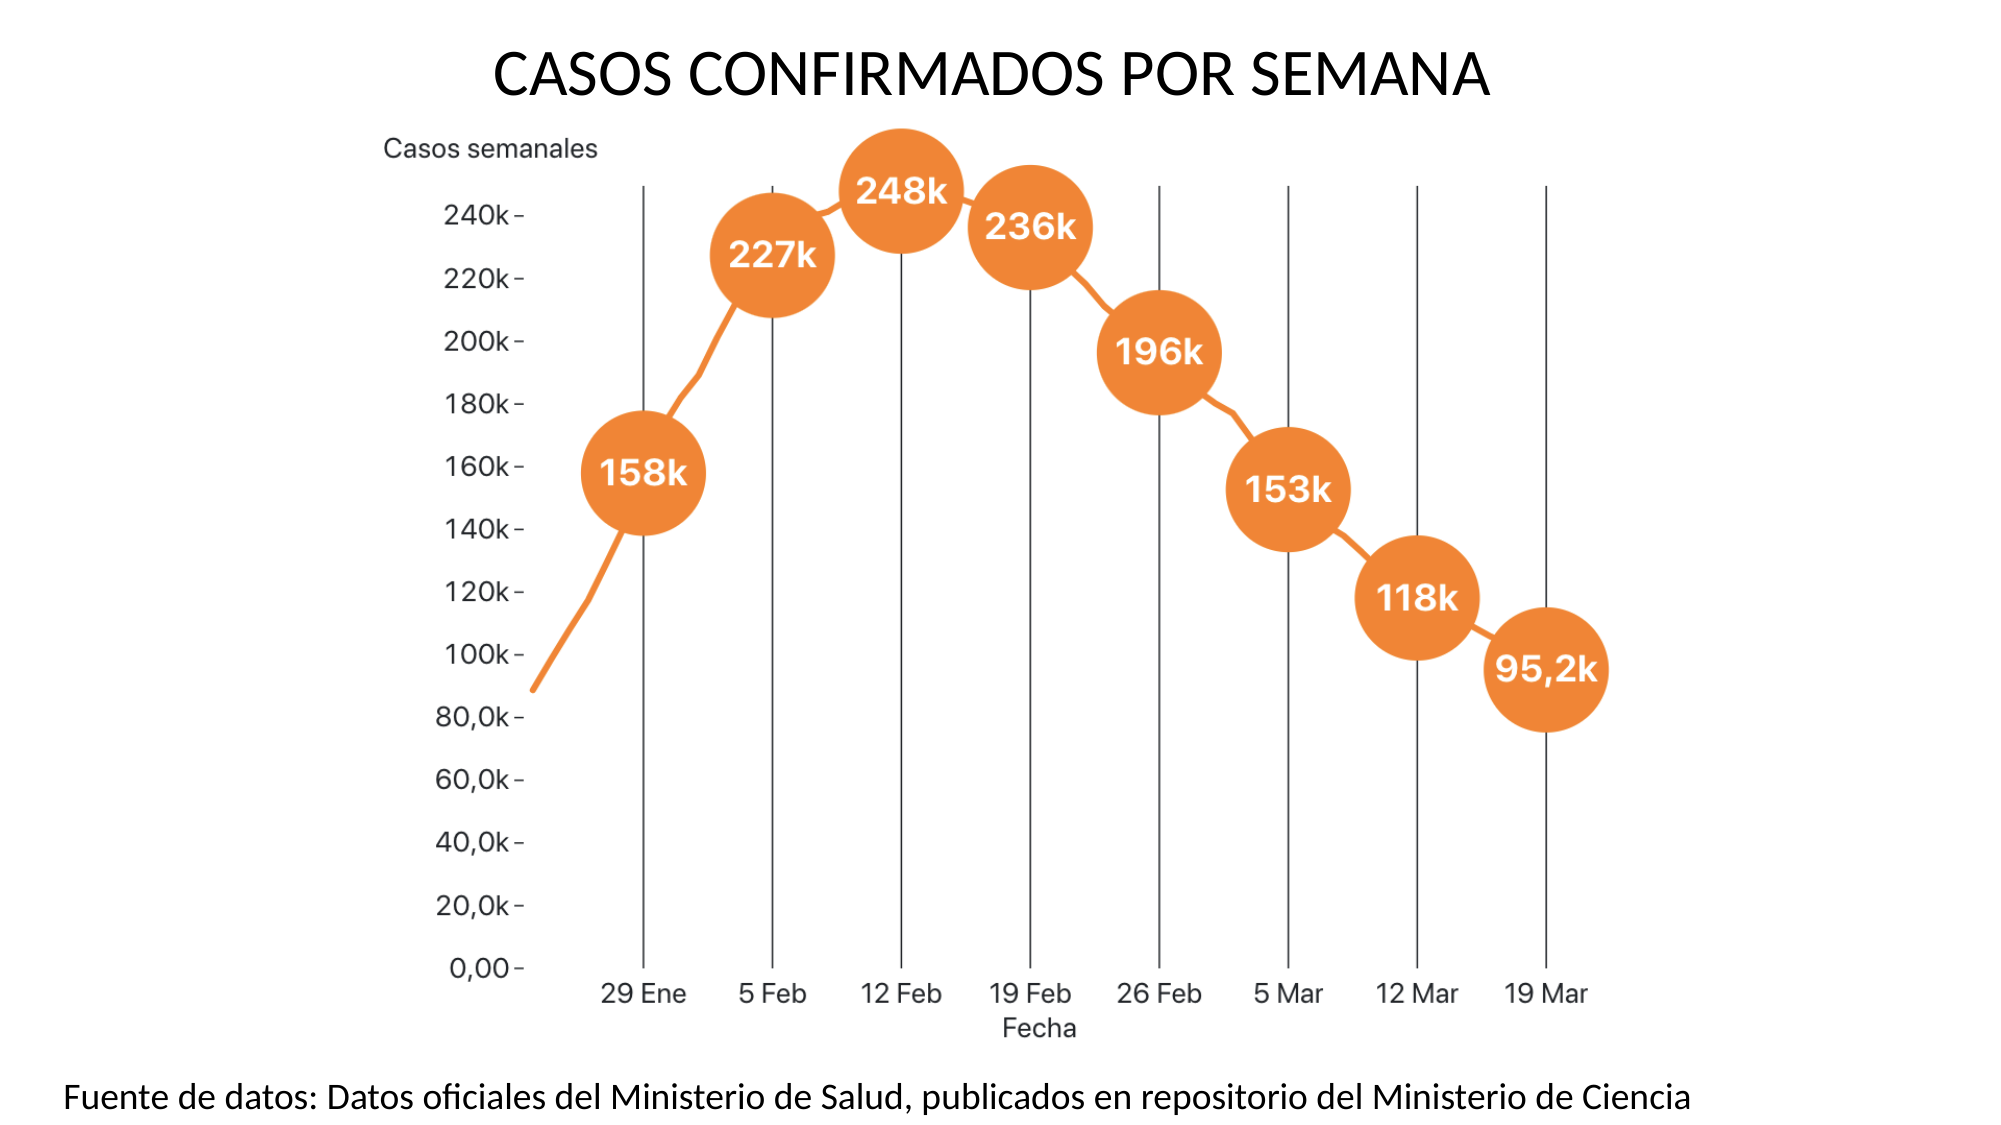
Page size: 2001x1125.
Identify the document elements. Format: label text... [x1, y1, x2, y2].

picture [358, 116, 1642, 1055]
text_box CASOS CONFIRMADOS POR SEMANA [430, 20, 1569, 116]
